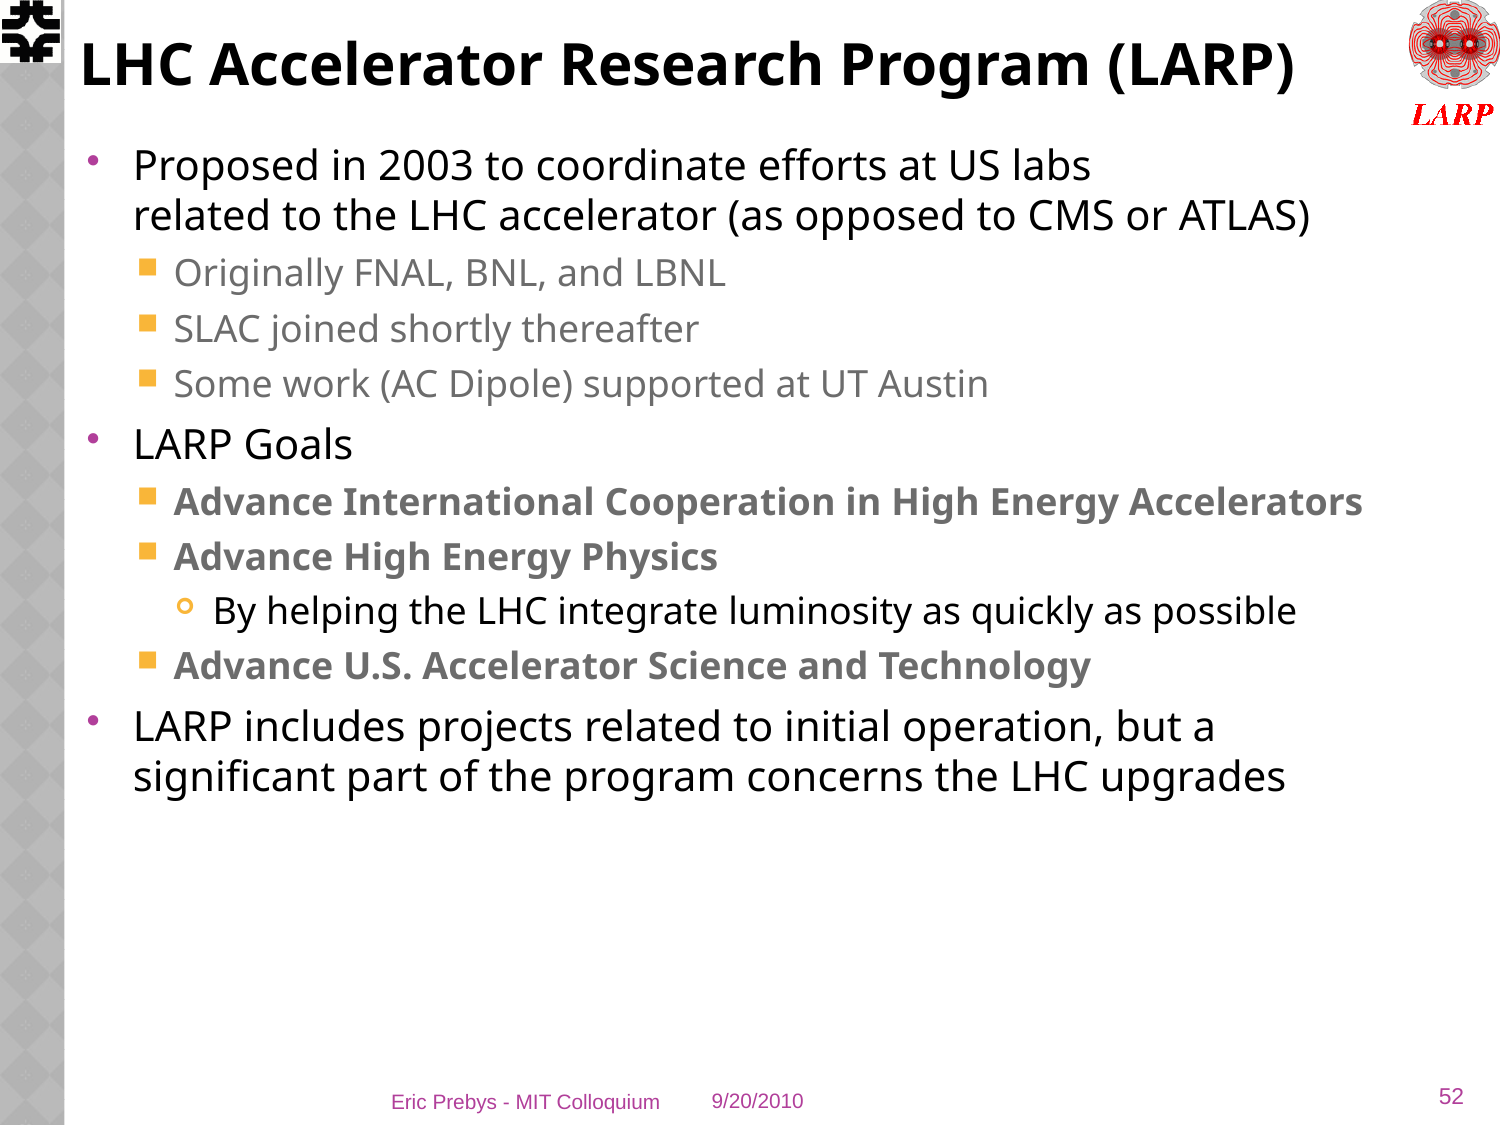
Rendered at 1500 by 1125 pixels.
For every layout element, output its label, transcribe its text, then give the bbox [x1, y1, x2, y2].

list Proposed in 2003 to coordinate efforts at US labs related to the LHC accelerator (as opposed to CMS or ATLAS) Originally FNAL, BNL, and LBNL SLAC joined shortly thereafter Some work (AC Dipole) supported at UT Austin LARP Goals Advance International Cooperation in High Energy Accelerators Advance High Energy Physics By helping the LHC integrate luminosity as quickly as possible Advance U.S. Accelerator Science and Technology LARP includes projects related to initial operation, but a significant part of the program concerns the LHC upgrades [72, 131, 1444, 1063]
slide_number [696, 1075, 1025, 1114]
slide_number 52 [1367, 1071, 1465, 1110]
title LHC Accelerator Research Program (LARP) [72, 24, 1428, 98]
footer Eric Prebys - MIT Colloquium [75, 1075, 675, 1114]
picture [1406, 0, 1500, 125]
table_cell Gauss [0, 0, 65, 1125]
picture [0, 0, 61, 63]
